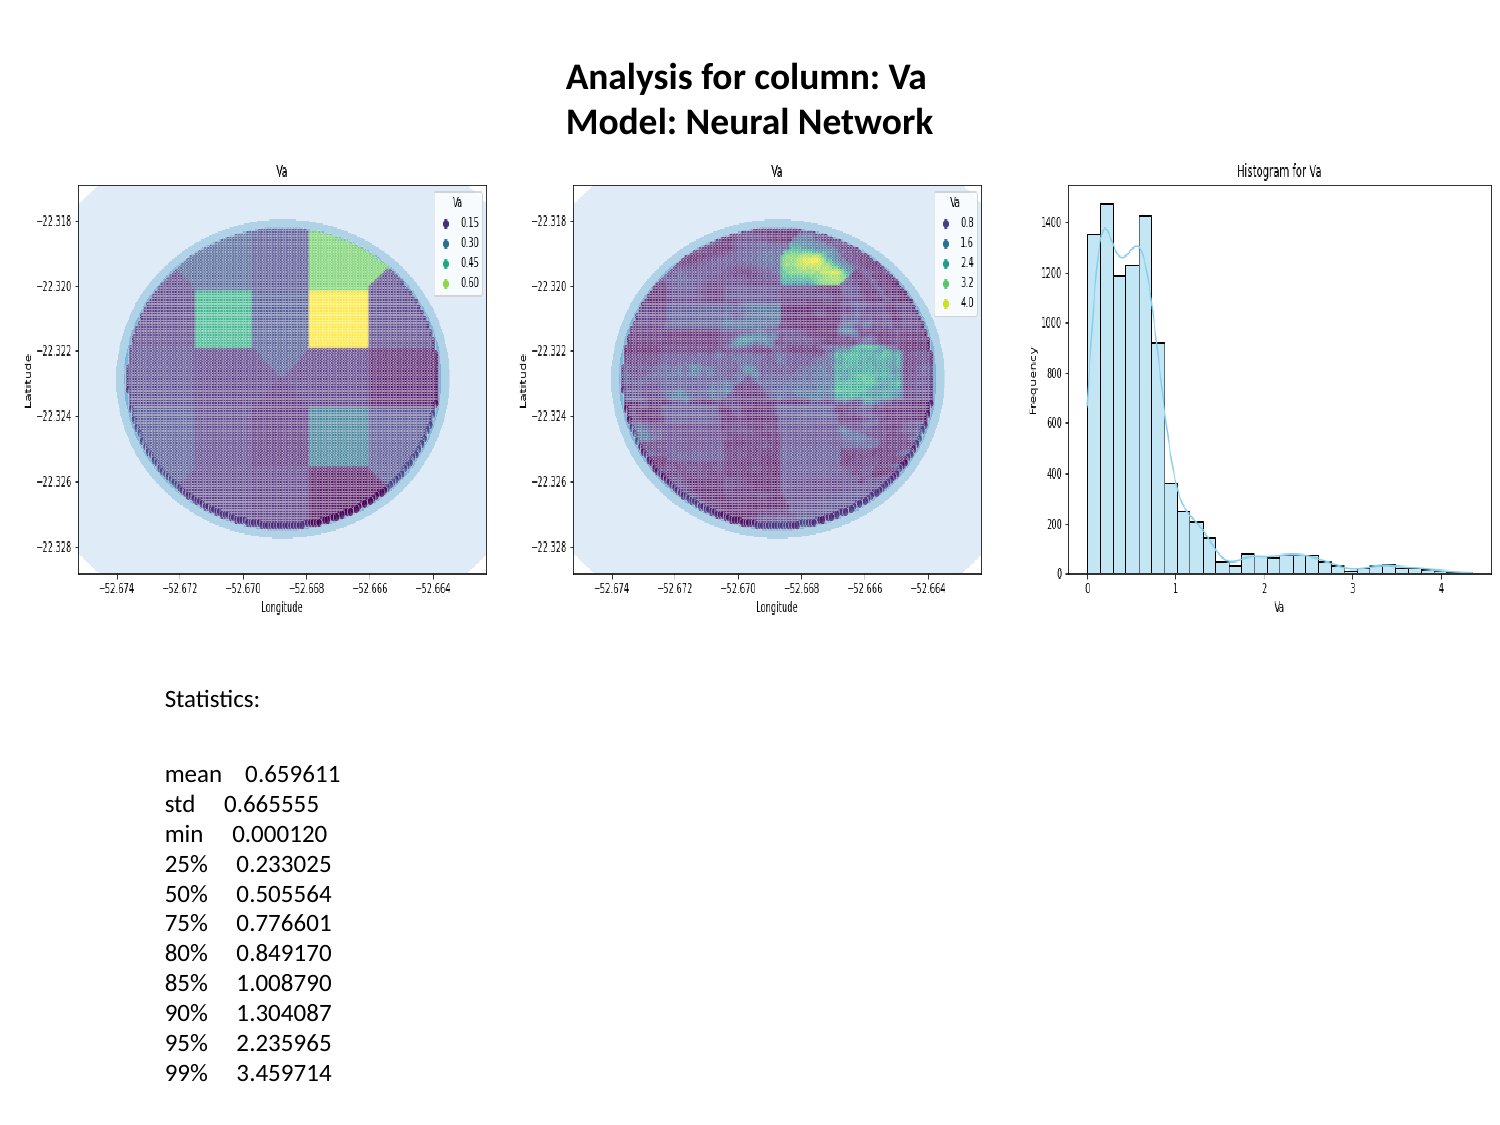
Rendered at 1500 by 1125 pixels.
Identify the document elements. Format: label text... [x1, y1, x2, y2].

picture [1019, 149, 1500, 631]
text_box Statistics: mean 0.659611 std 0.665555 min 0.000120 25% 0.233025 50% 0.505564 75% 0.776601 80% 0.849170 85% 1.008790 90% 1.304087 95% 2.235965 99% 3.459714 [149, 674, 1500, 1094]
text_box Analysis for column: Va Model: Neural Network [551, 0, 949, 148]
picture [14, 149, 496, 631]
picture [509, 149, 991, 631]
